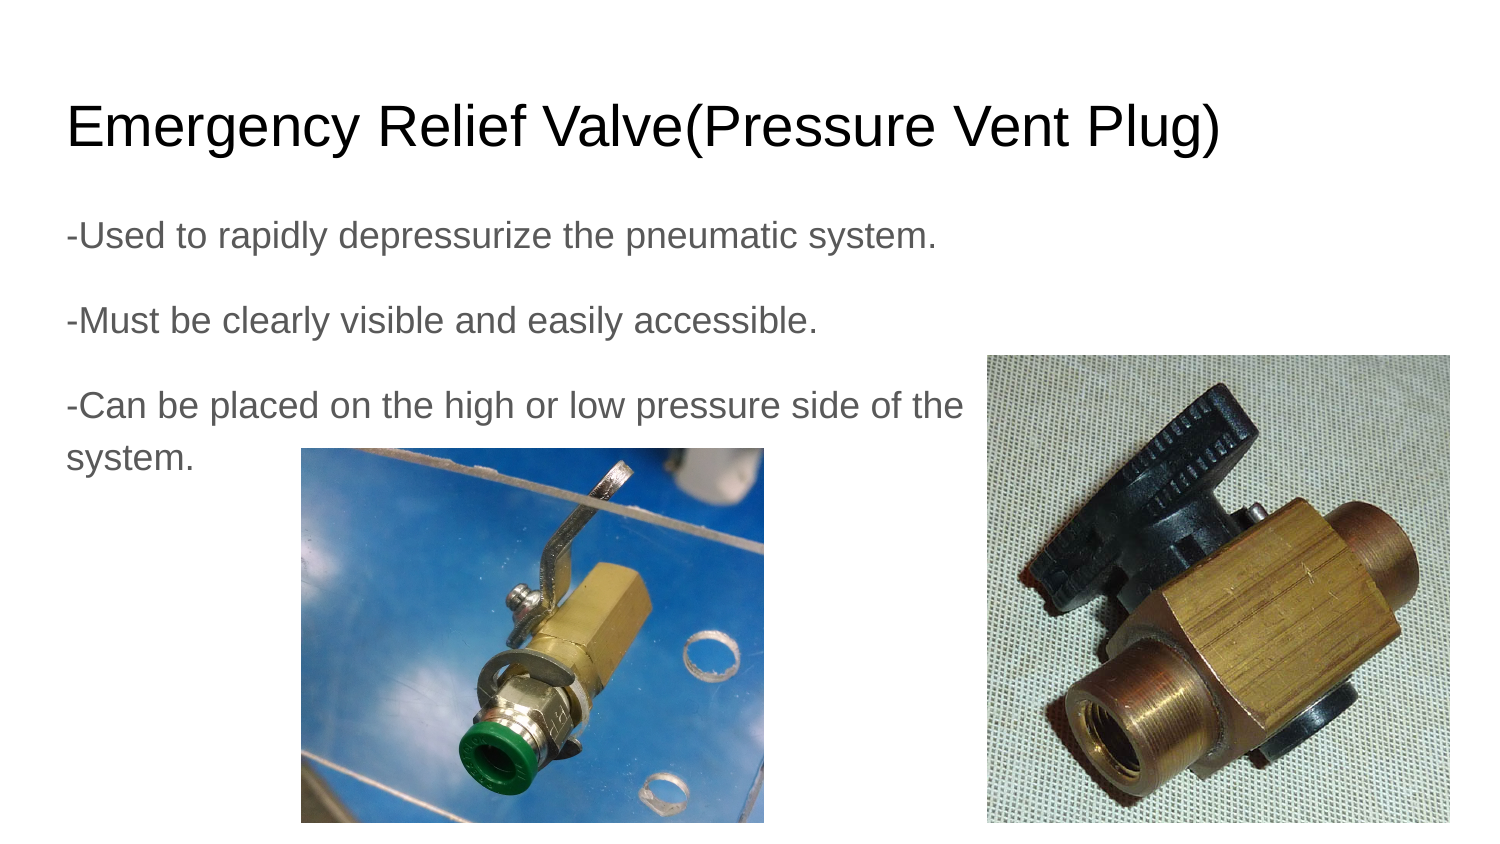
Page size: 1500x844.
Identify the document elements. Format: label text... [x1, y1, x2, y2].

picture [300, 447, 765, 823]
title Emergency Relief Valve(Pressure Vent Plug) [51, 72, 1449, 167]
list -Used to rapidly depressurize the pneumatic system. -Must be clearly visible and easily accessible. -Can be placed on the high or low pressure side of the system. [51, 189, 988, 750]
picture [987, 354, 1451, 823]
